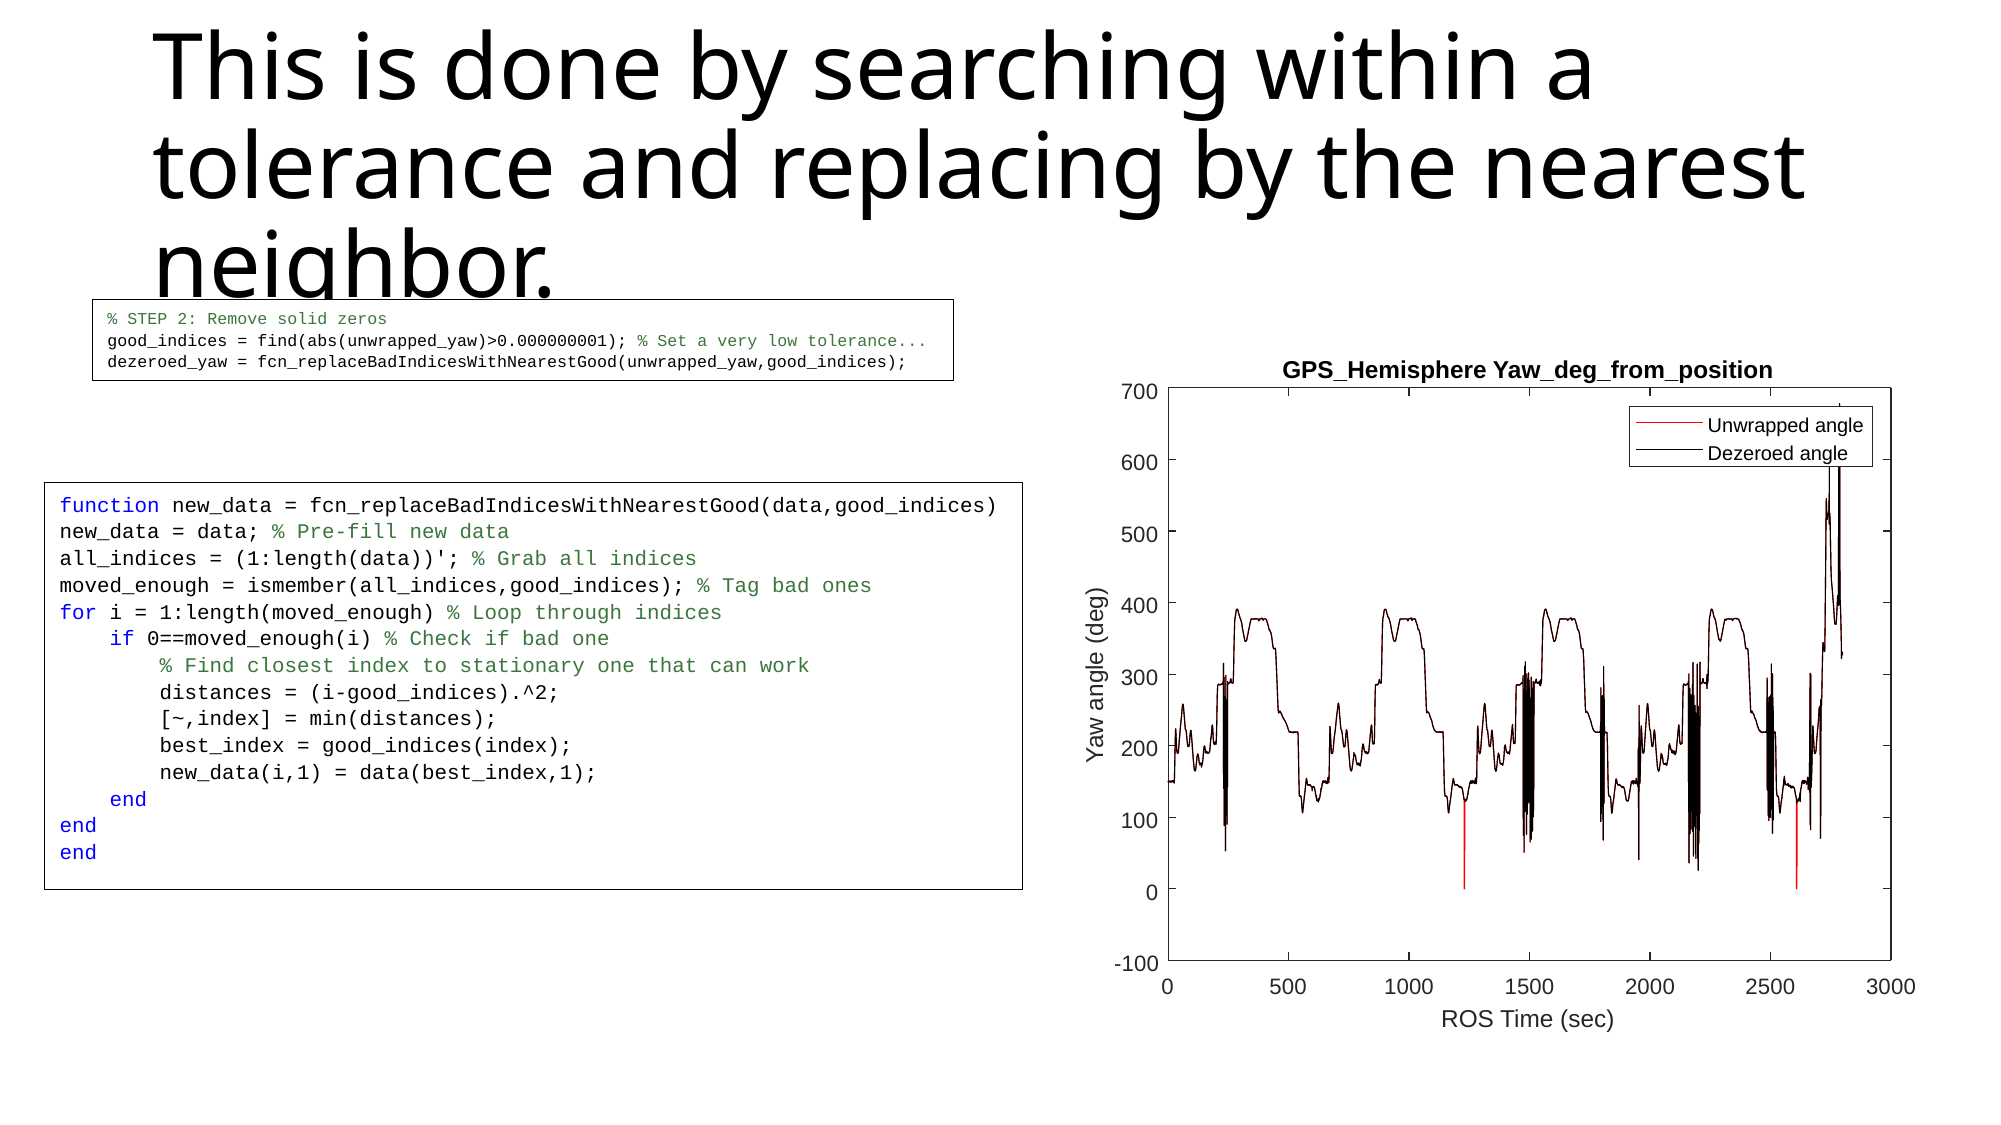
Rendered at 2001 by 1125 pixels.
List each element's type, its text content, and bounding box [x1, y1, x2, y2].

text_box function new_data = fcn_replaceBadIndicesWithNearestGood(data,good_indices) new_data = data; % Pre-fill new data all_indices = (1:length(data))'; % Grab all indices moved_enough = ismember(all_indices,good_indices); % Tag bad ones for i = 1:length(moved_enough) % Loop through indices if 0==moved_enough(i) % Check if bad one % Find closest index to stationary one that can work distances = (i-good_indices).^2; [~,index] = min(distances); best_index = good_indices(index); new_data(i,1) = data(best_index,1); end end end [44, 482, 1023, 890]
picture [1046, 336, 1978, 1036]
title This is done by searching within a tolerance and replacing by the nearest neighbor. [137, 59, 1863, 278]
text_box % STEP 2: Remove solid zeros good_indices = find(abs(unwrapped_yaw)>0.000000001); % Set a very low tolerance... dezeroed_yaw = fcn_replaceBadIndicesWithNearestGood(unwrapped_yaw,good_indices); [92, 299, 954, 381]
